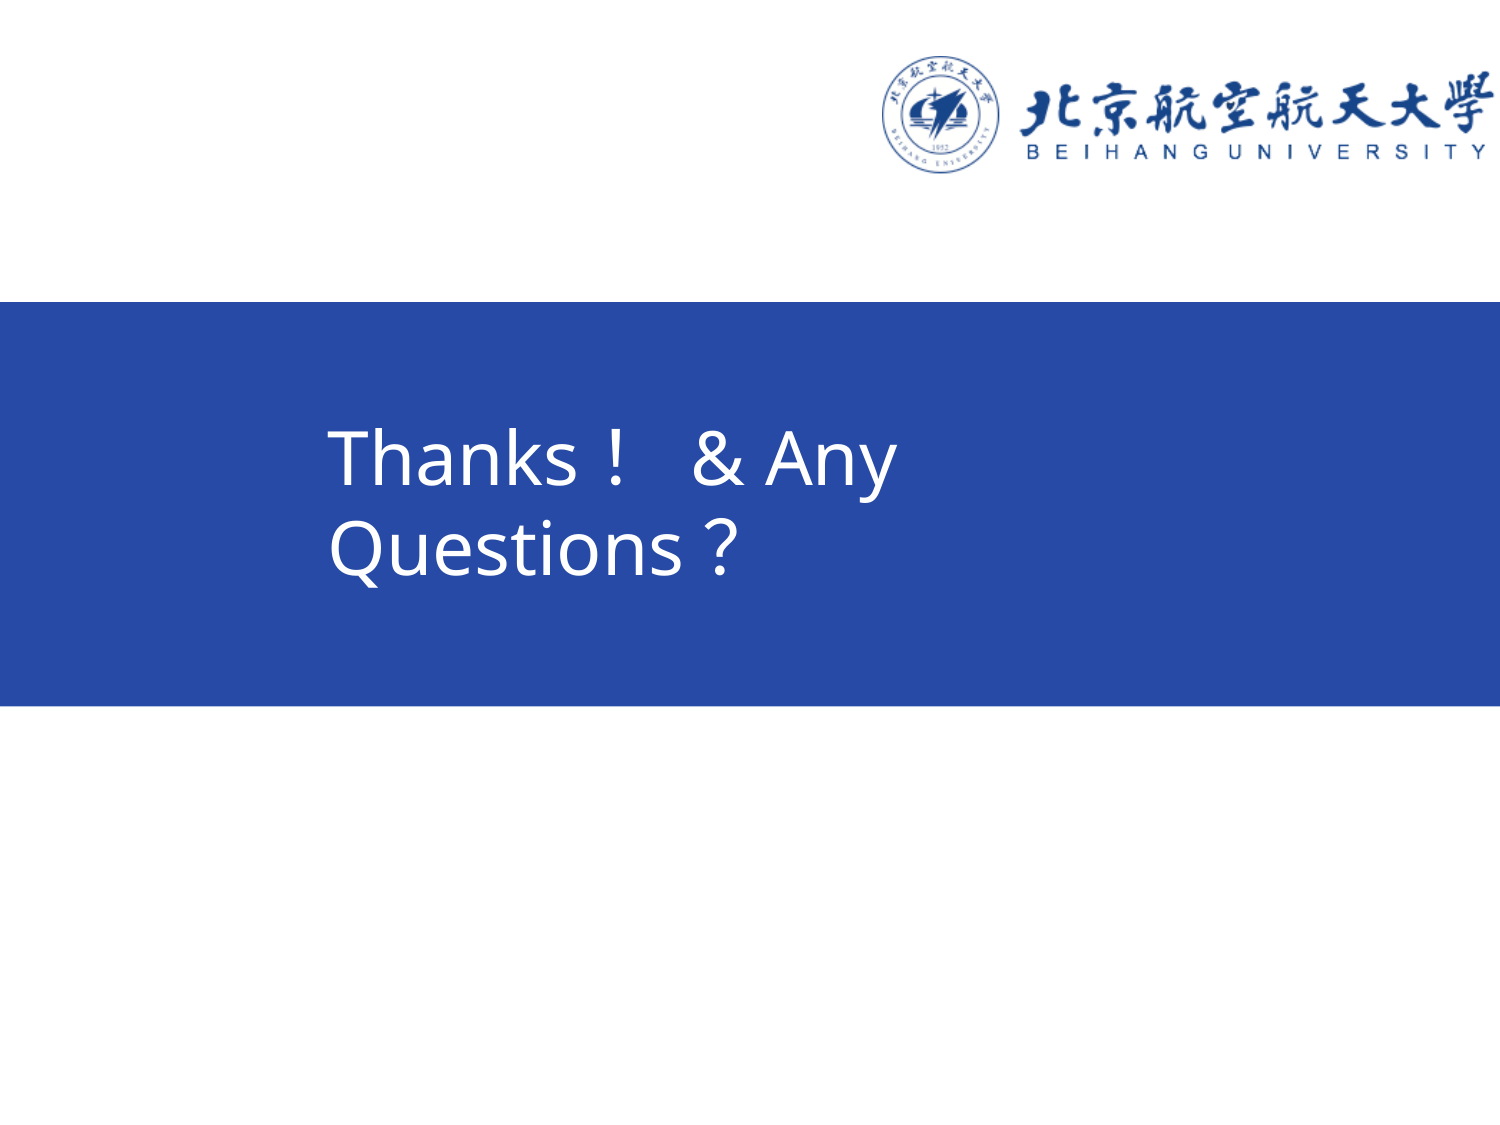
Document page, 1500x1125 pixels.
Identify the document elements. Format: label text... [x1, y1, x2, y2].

title Thanks！& Any Questions？ [312, 450, 1351, 550]
picture [882, 56, 1495, 175]
